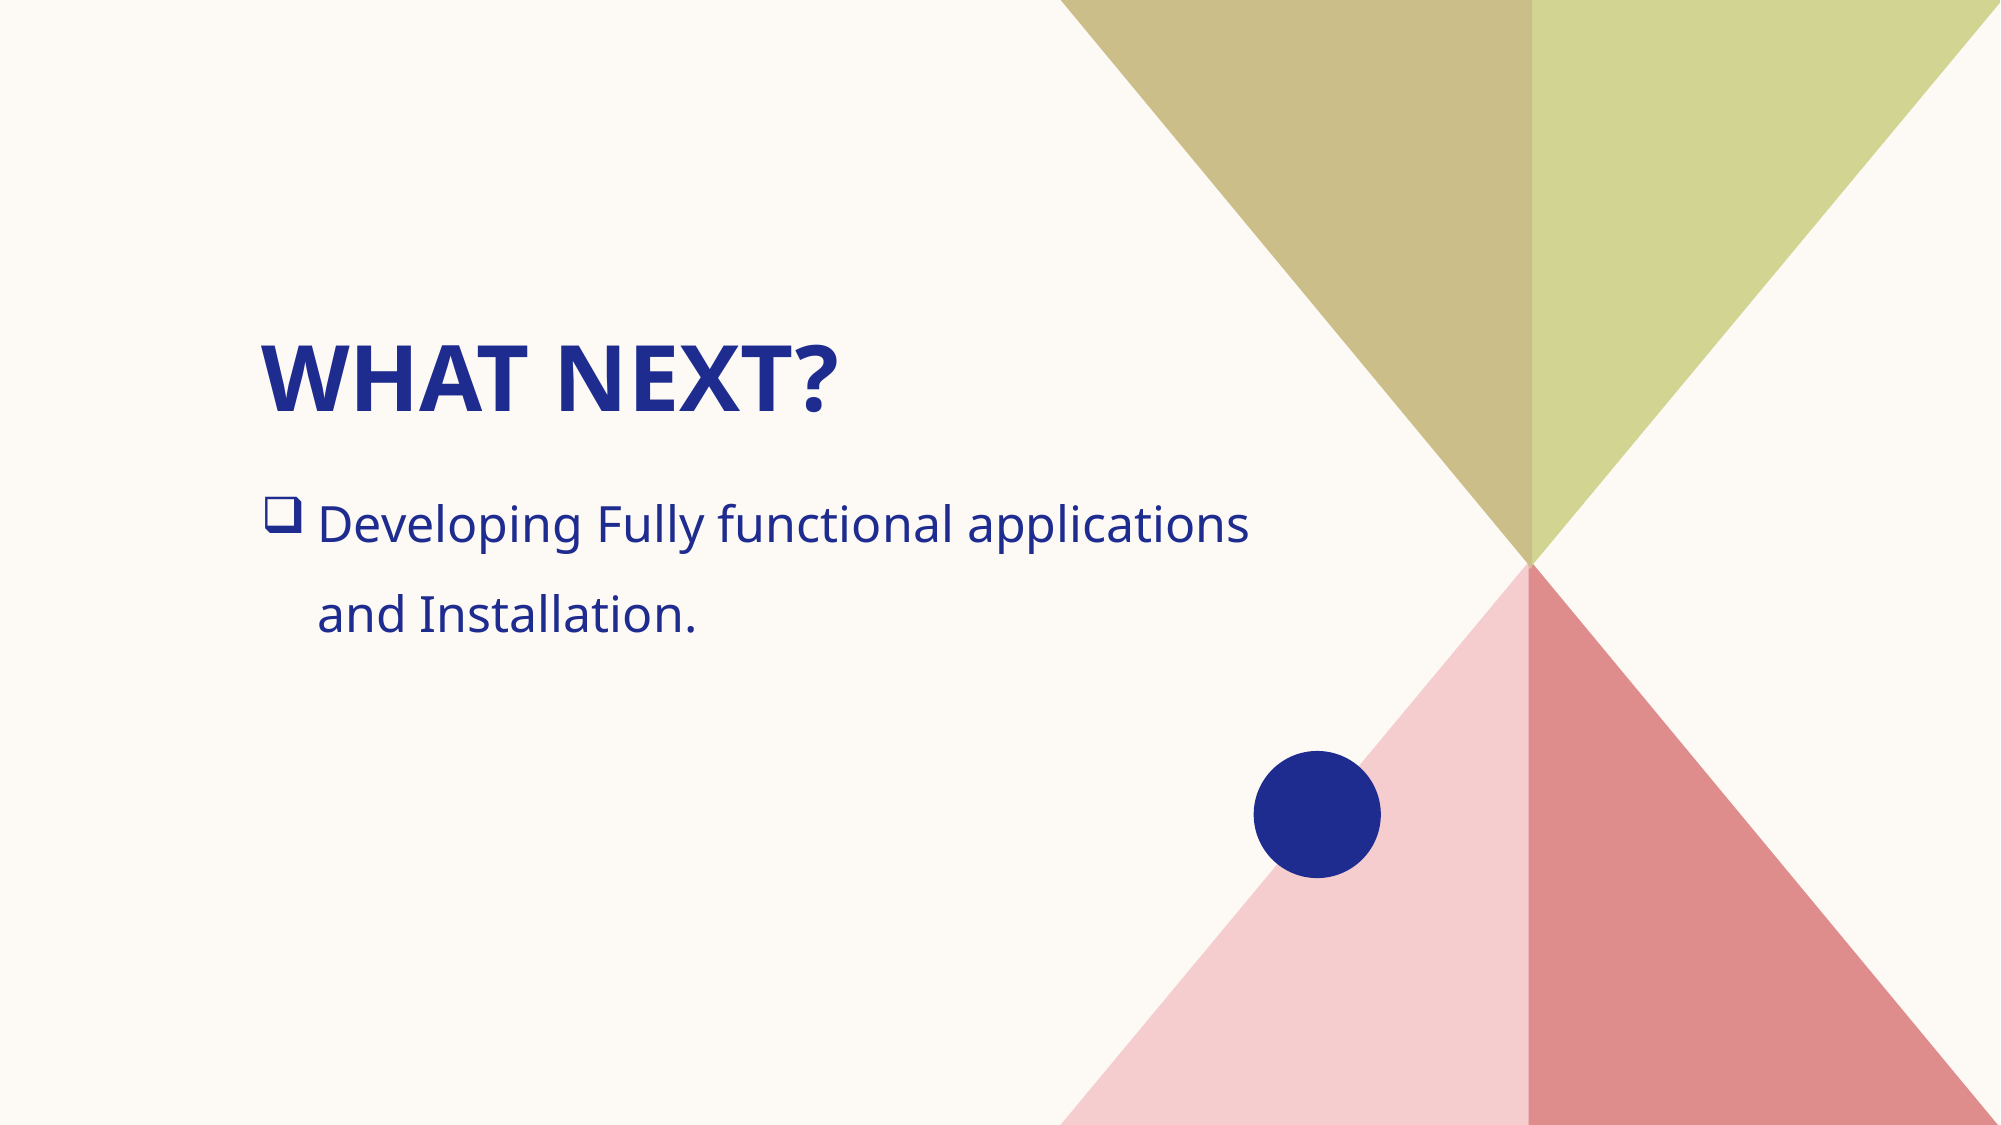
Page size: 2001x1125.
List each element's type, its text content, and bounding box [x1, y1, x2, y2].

list Developing Fully functional applications and Installation. [246, 454, 1330, 967]
title What next? [246, 311, 1180, 438]
